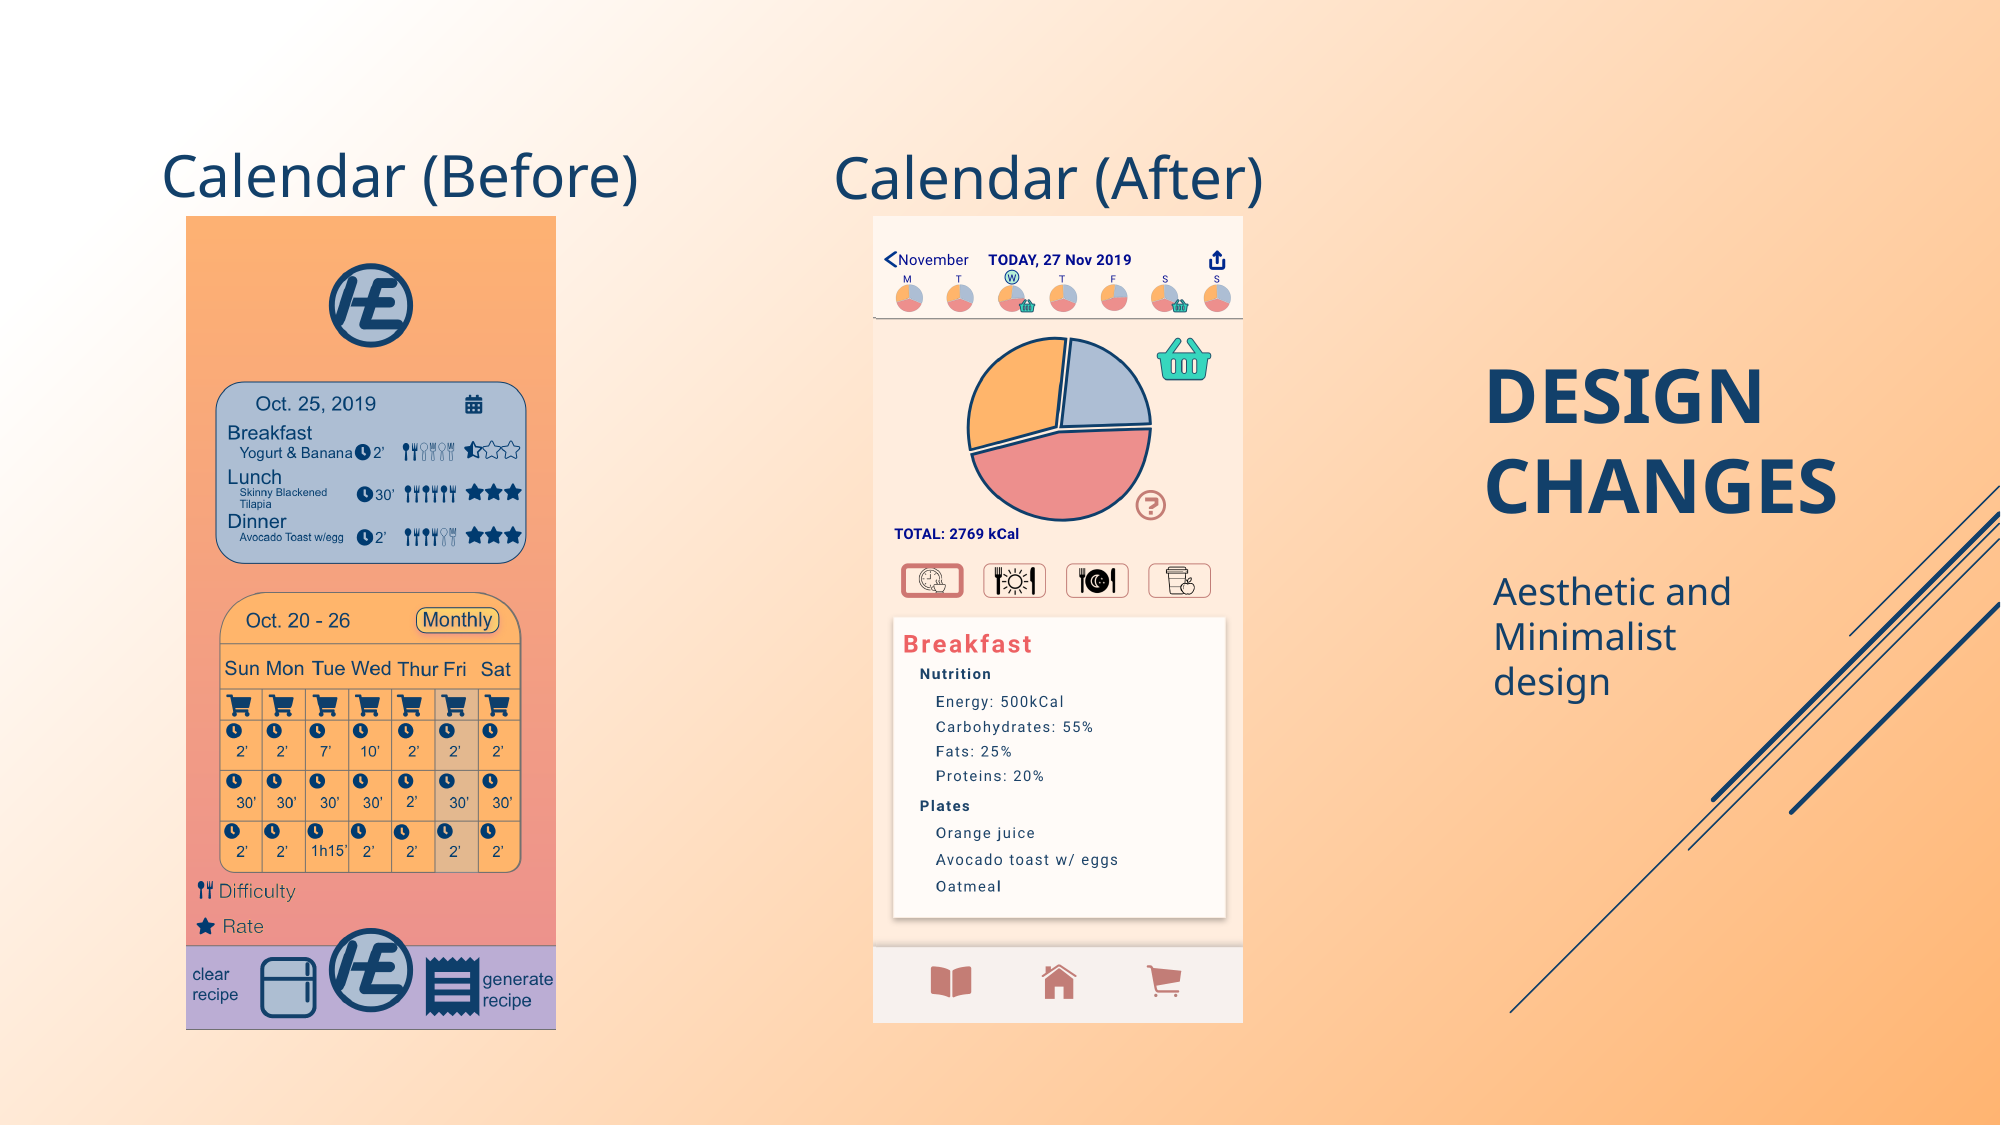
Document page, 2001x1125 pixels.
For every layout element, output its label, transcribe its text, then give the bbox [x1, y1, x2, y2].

list Calendar (After) [818, 123, 1584, 219]
title Design Changes [1468, 315, 1894, 563]
list Calendar (Before) [146, 122, 909, 217]
picture [185, 215, 556, 1030]
text_box Aesthetic and Minimalist design [1478, 560, 1755, 711]
picture [873, 215, 1244, 1024]
